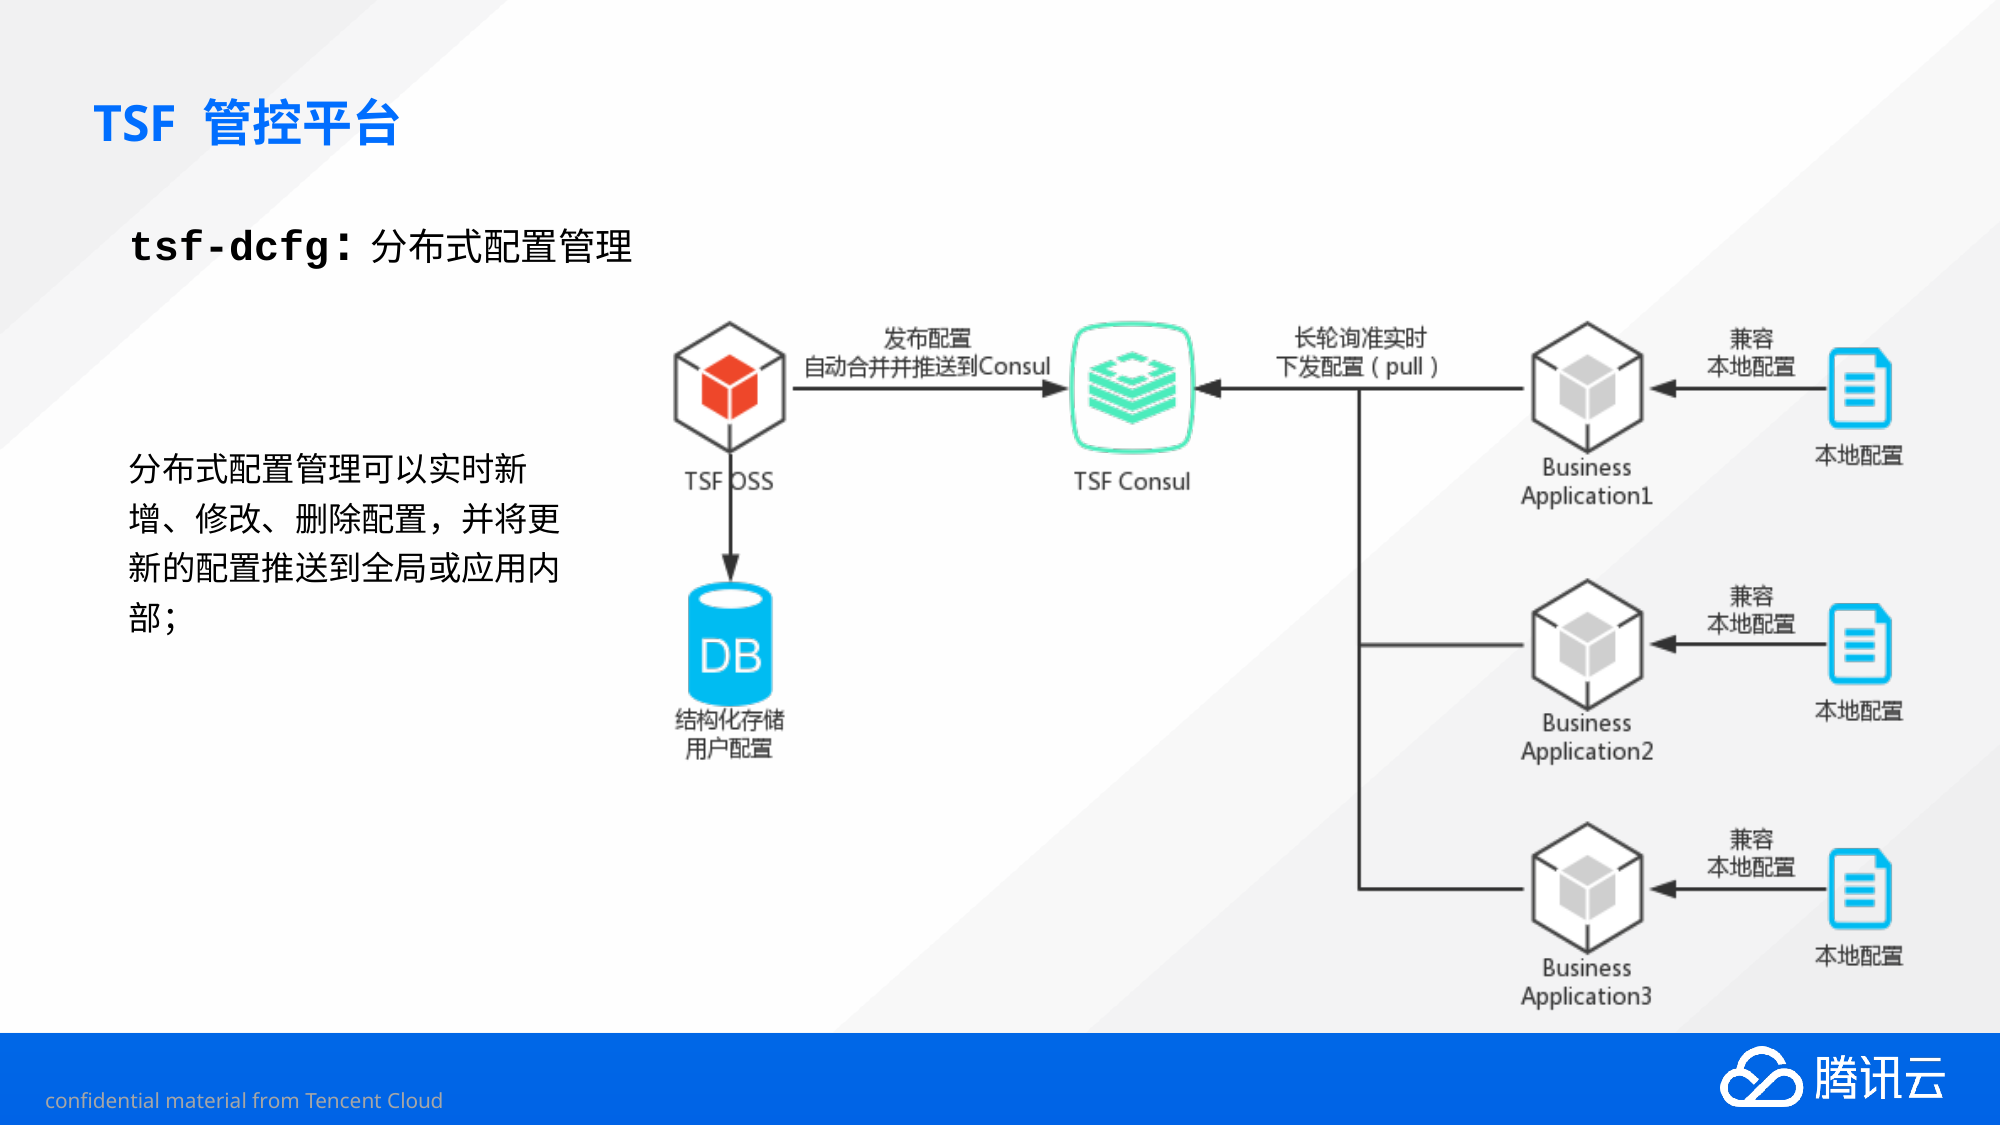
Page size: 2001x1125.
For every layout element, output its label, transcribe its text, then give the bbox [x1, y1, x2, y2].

title TSF 管控平台 [78, 78, 1804, 172]
picture [1720, 1046, 1945, 1107]
picture [0, 0, 2000, 1033]
text_box 分布式配置管理可以实时新增、修改、删除配置，并将更新的配置推送到全局或应用内部； [114, 430, 586, 645]
text_box tsf-dcfg:分布式配置管理 [114, 203, 793, 324]
